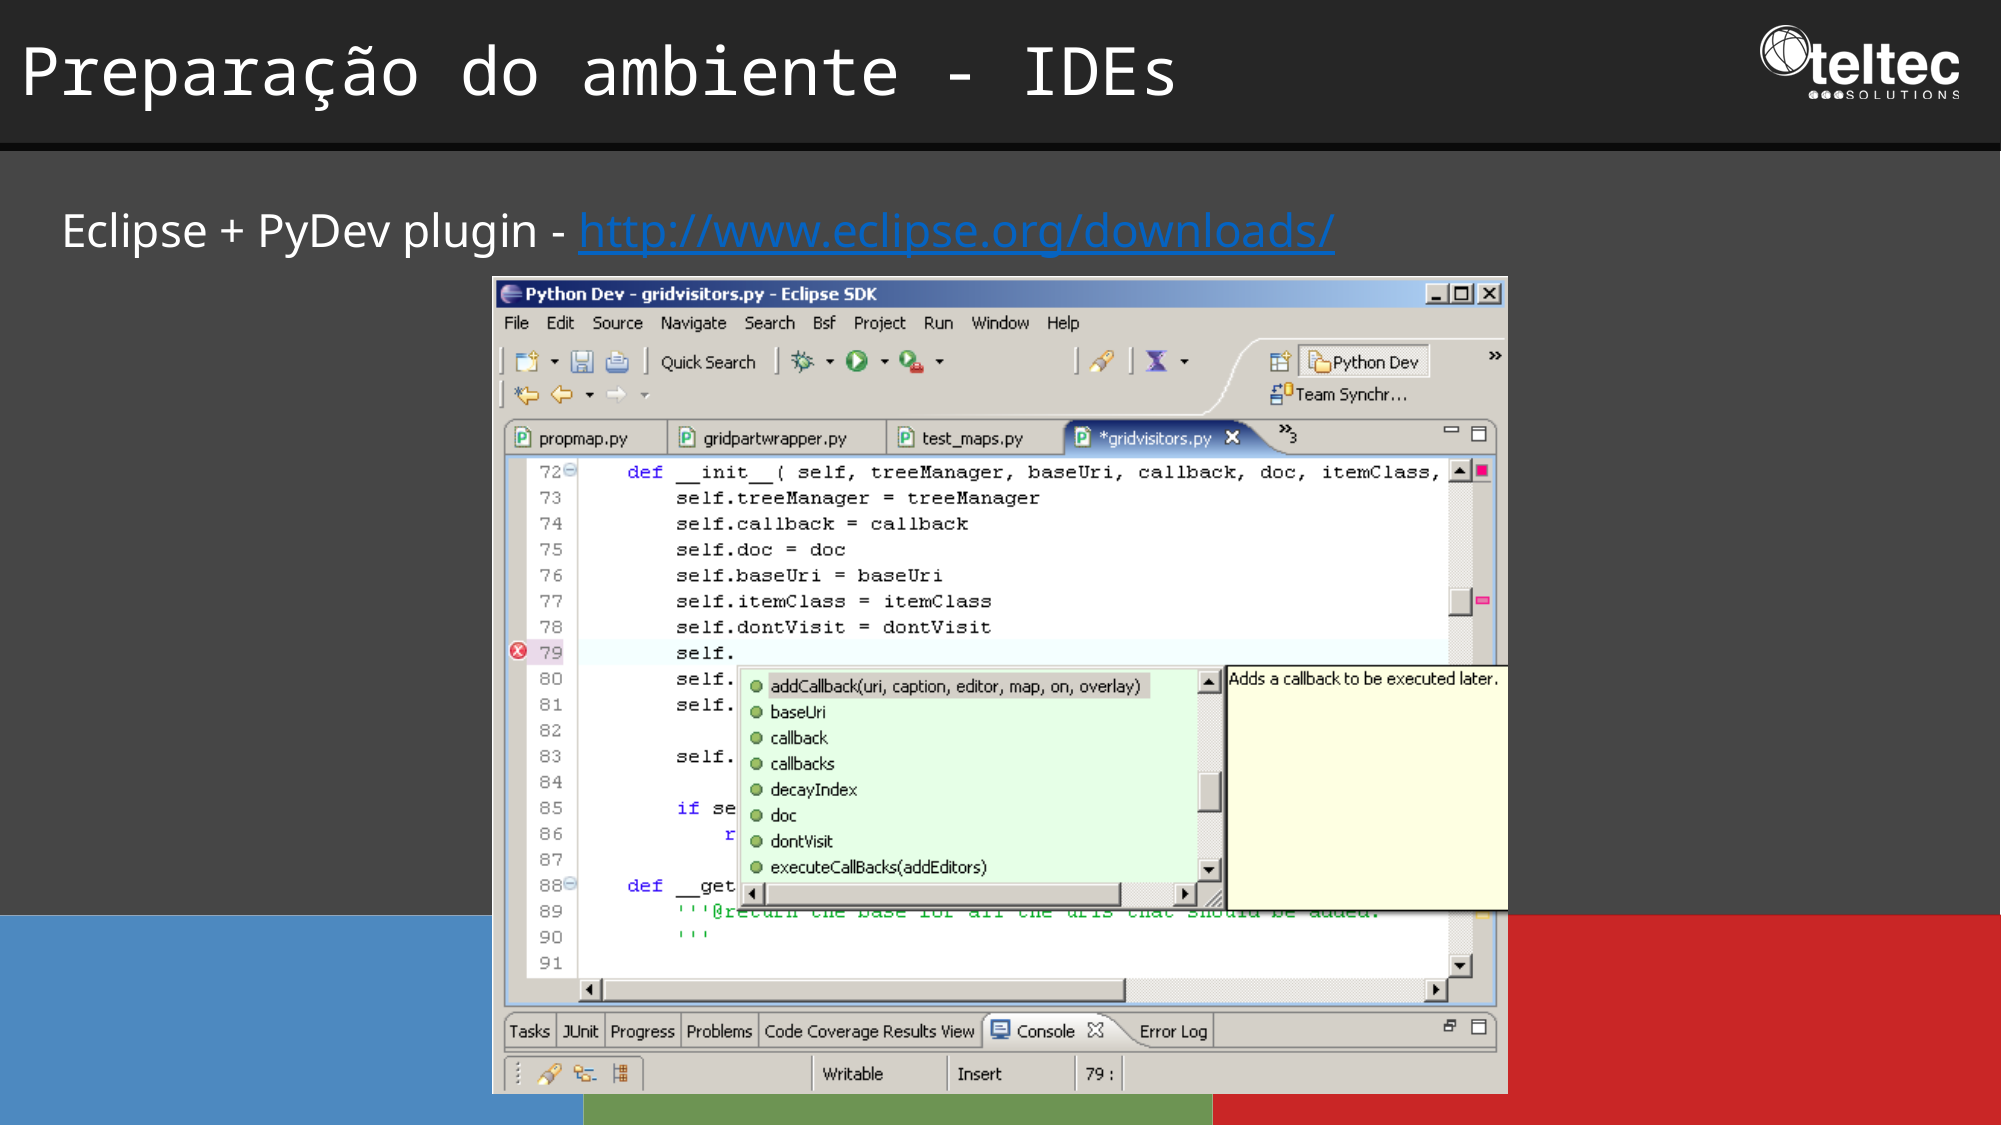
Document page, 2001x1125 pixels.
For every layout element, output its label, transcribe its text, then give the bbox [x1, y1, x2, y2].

text_box Eclipse + PyDev plugin - http://www.eclipse.org/downloads/ [46, 194, 1942, 866]
picture [492, 276, 1508, 1094]
text_box Preparação do ambiente - IDEs [5, 20, 1195, 116]
